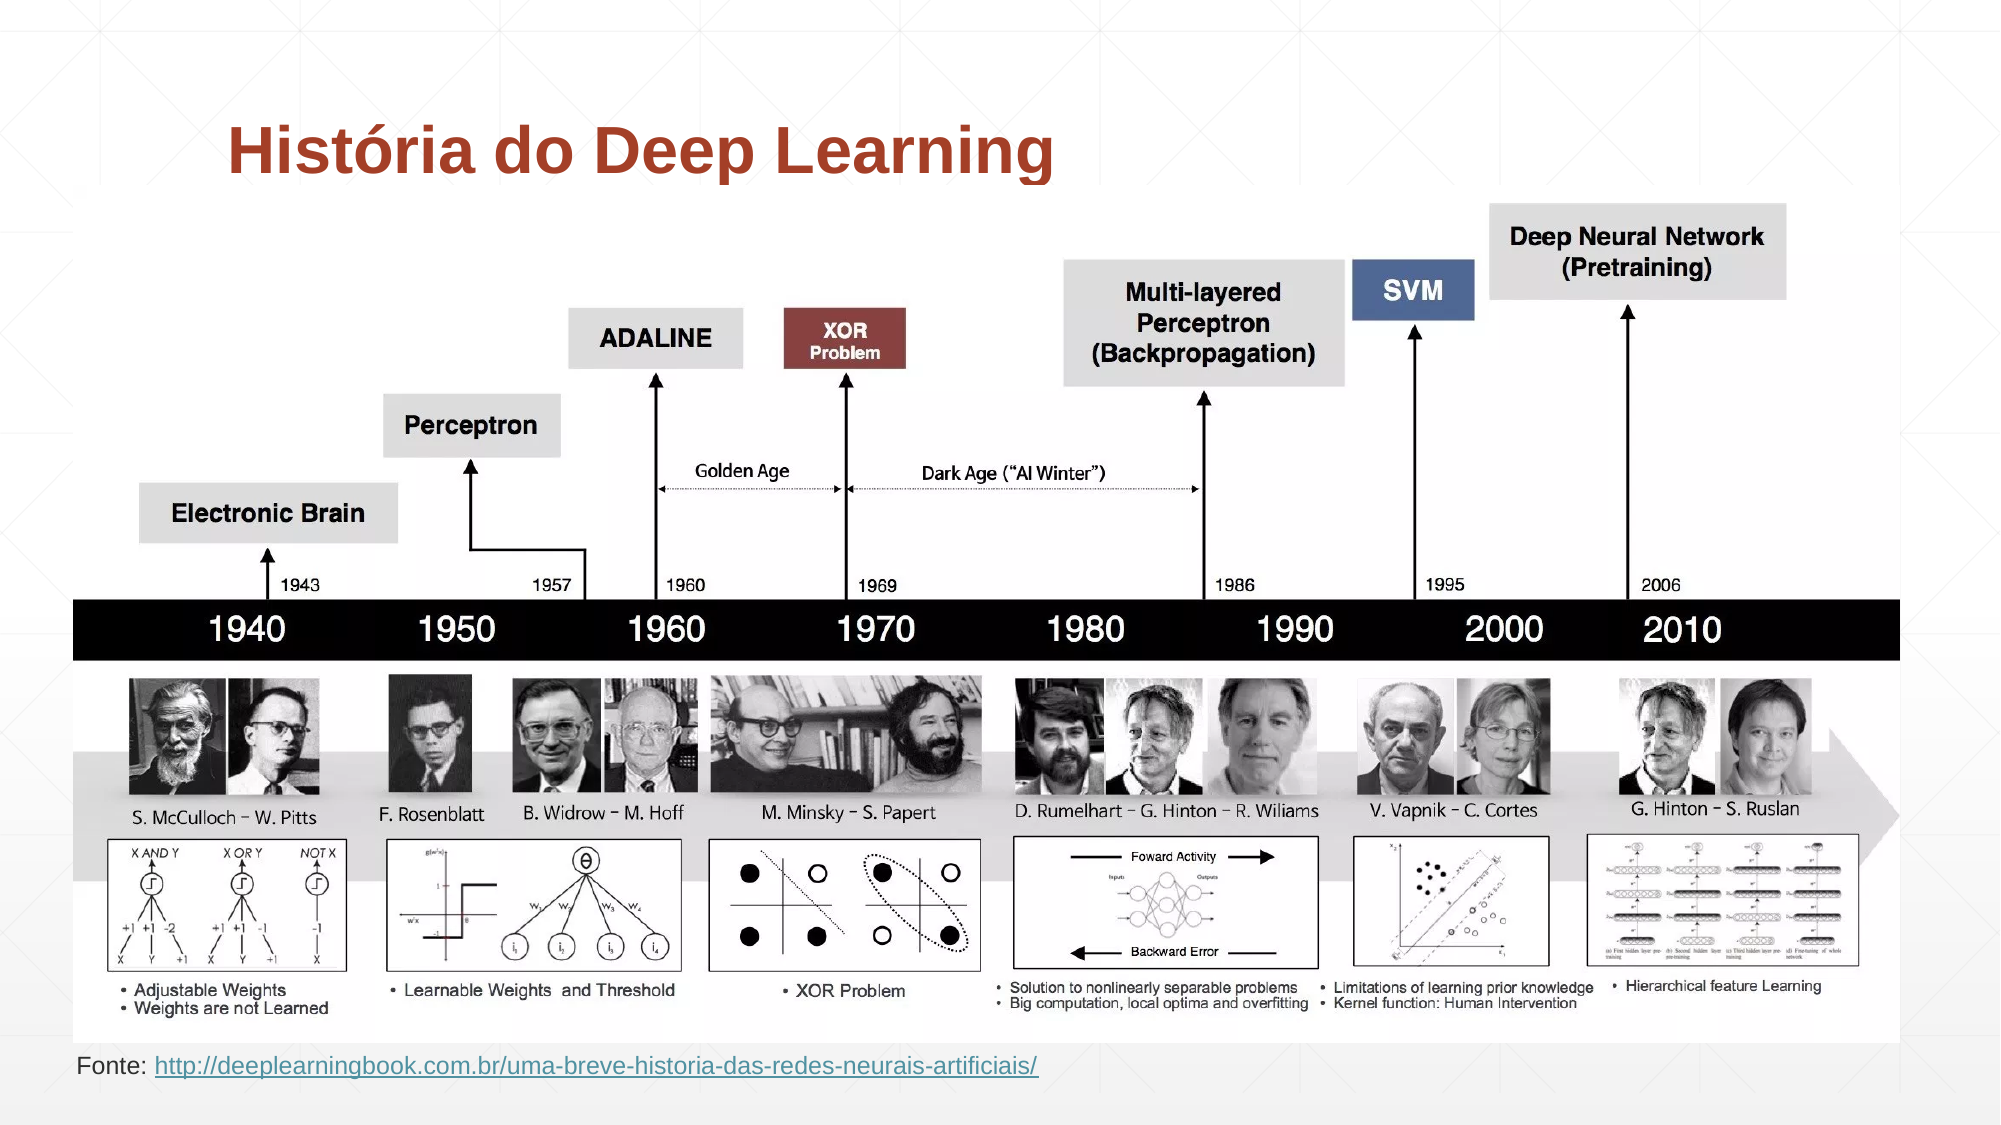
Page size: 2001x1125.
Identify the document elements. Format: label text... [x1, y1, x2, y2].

title História do Deep Learning [212, 82, 1788, 184]
text_box Fonte: http://deeplearningbook.com.br/uma-breve-historia-das-redes-neurais-artificiais/ [61, 1042, 1600, 1088]
picture [73, 184, 1900, 1043]
